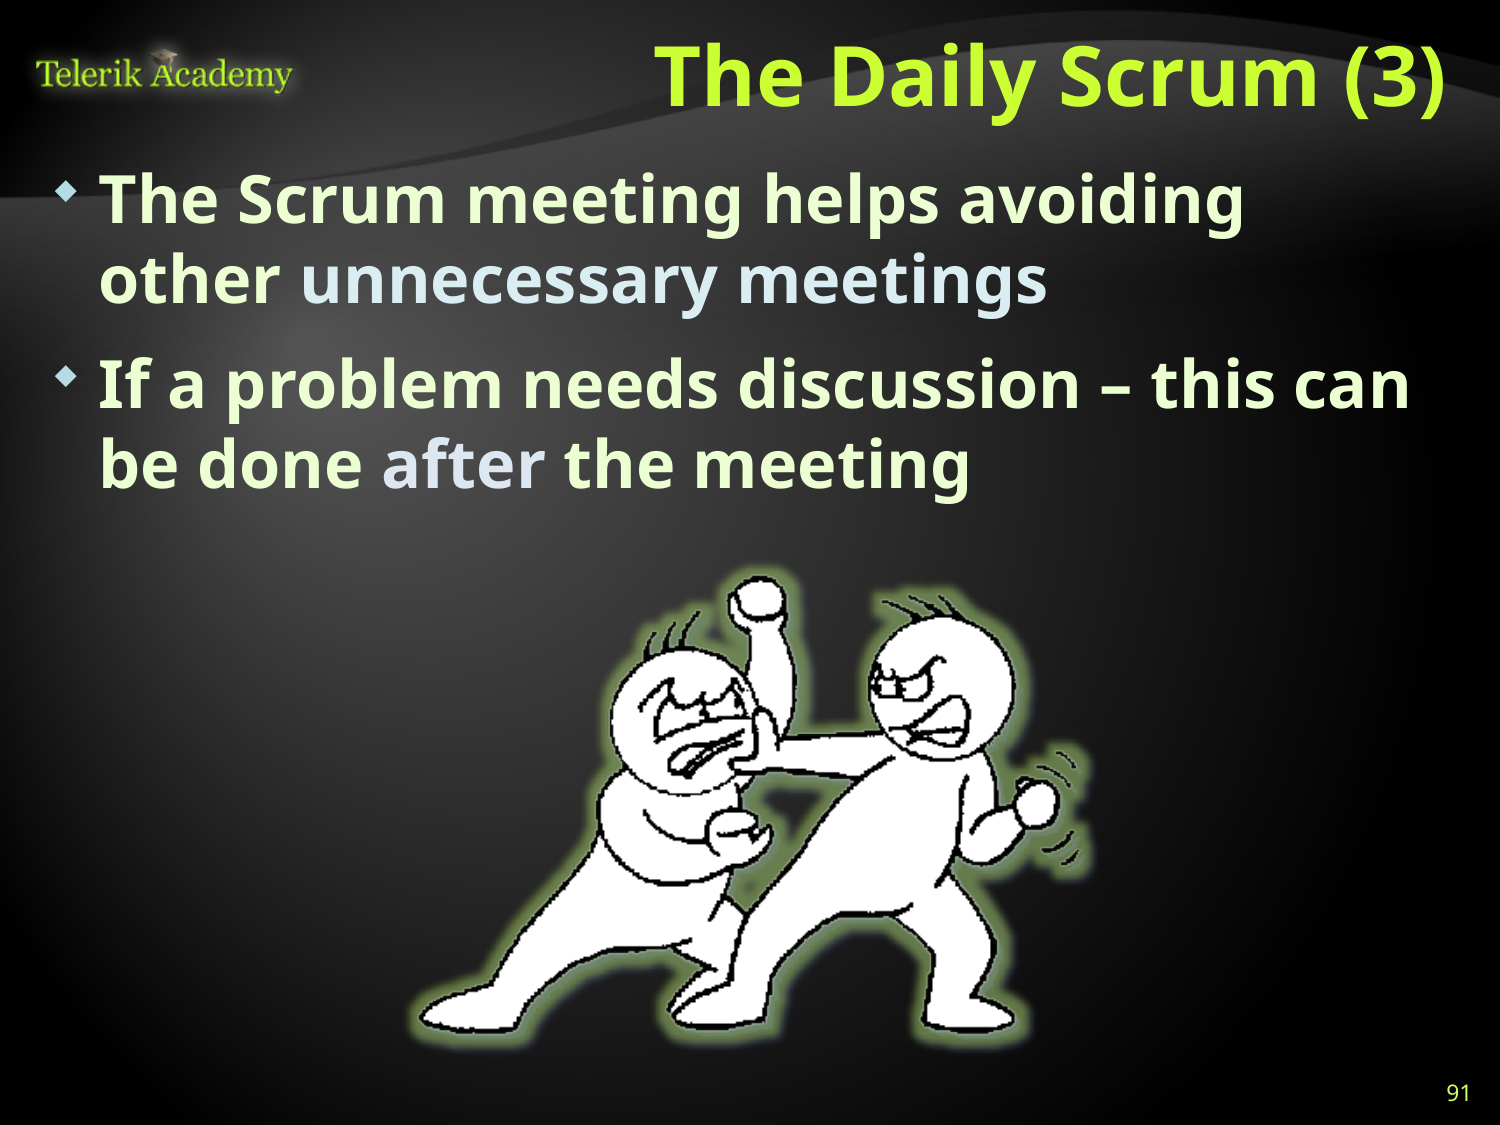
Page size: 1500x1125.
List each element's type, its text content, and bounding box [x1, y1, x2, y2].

title The Daily Scrum (3) [300, 12, 1463, 149]
slide_number 91 [1412, 1074, 1488, 1113]
picture [0, 0, 1500, 1125]
list The Scrum meeting helps avoiding other unnecessary meetings If a problem needs discussion – this can be done after the meeting [37, 149, 1463, 1100]
